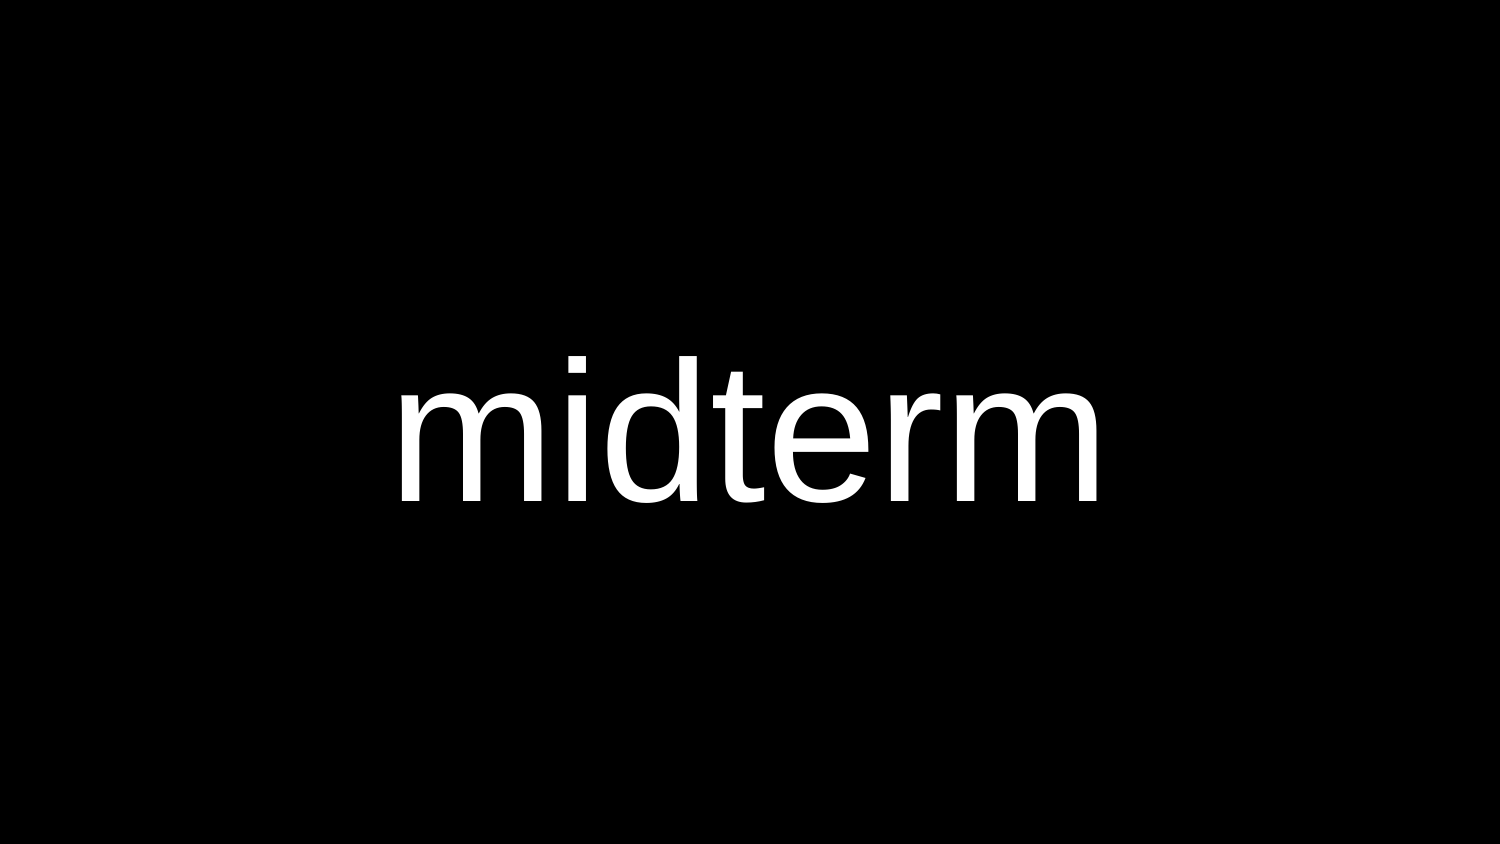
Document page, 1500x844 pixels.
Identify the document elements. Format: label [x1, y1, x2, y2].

title [75, 351, 1425, 493]
